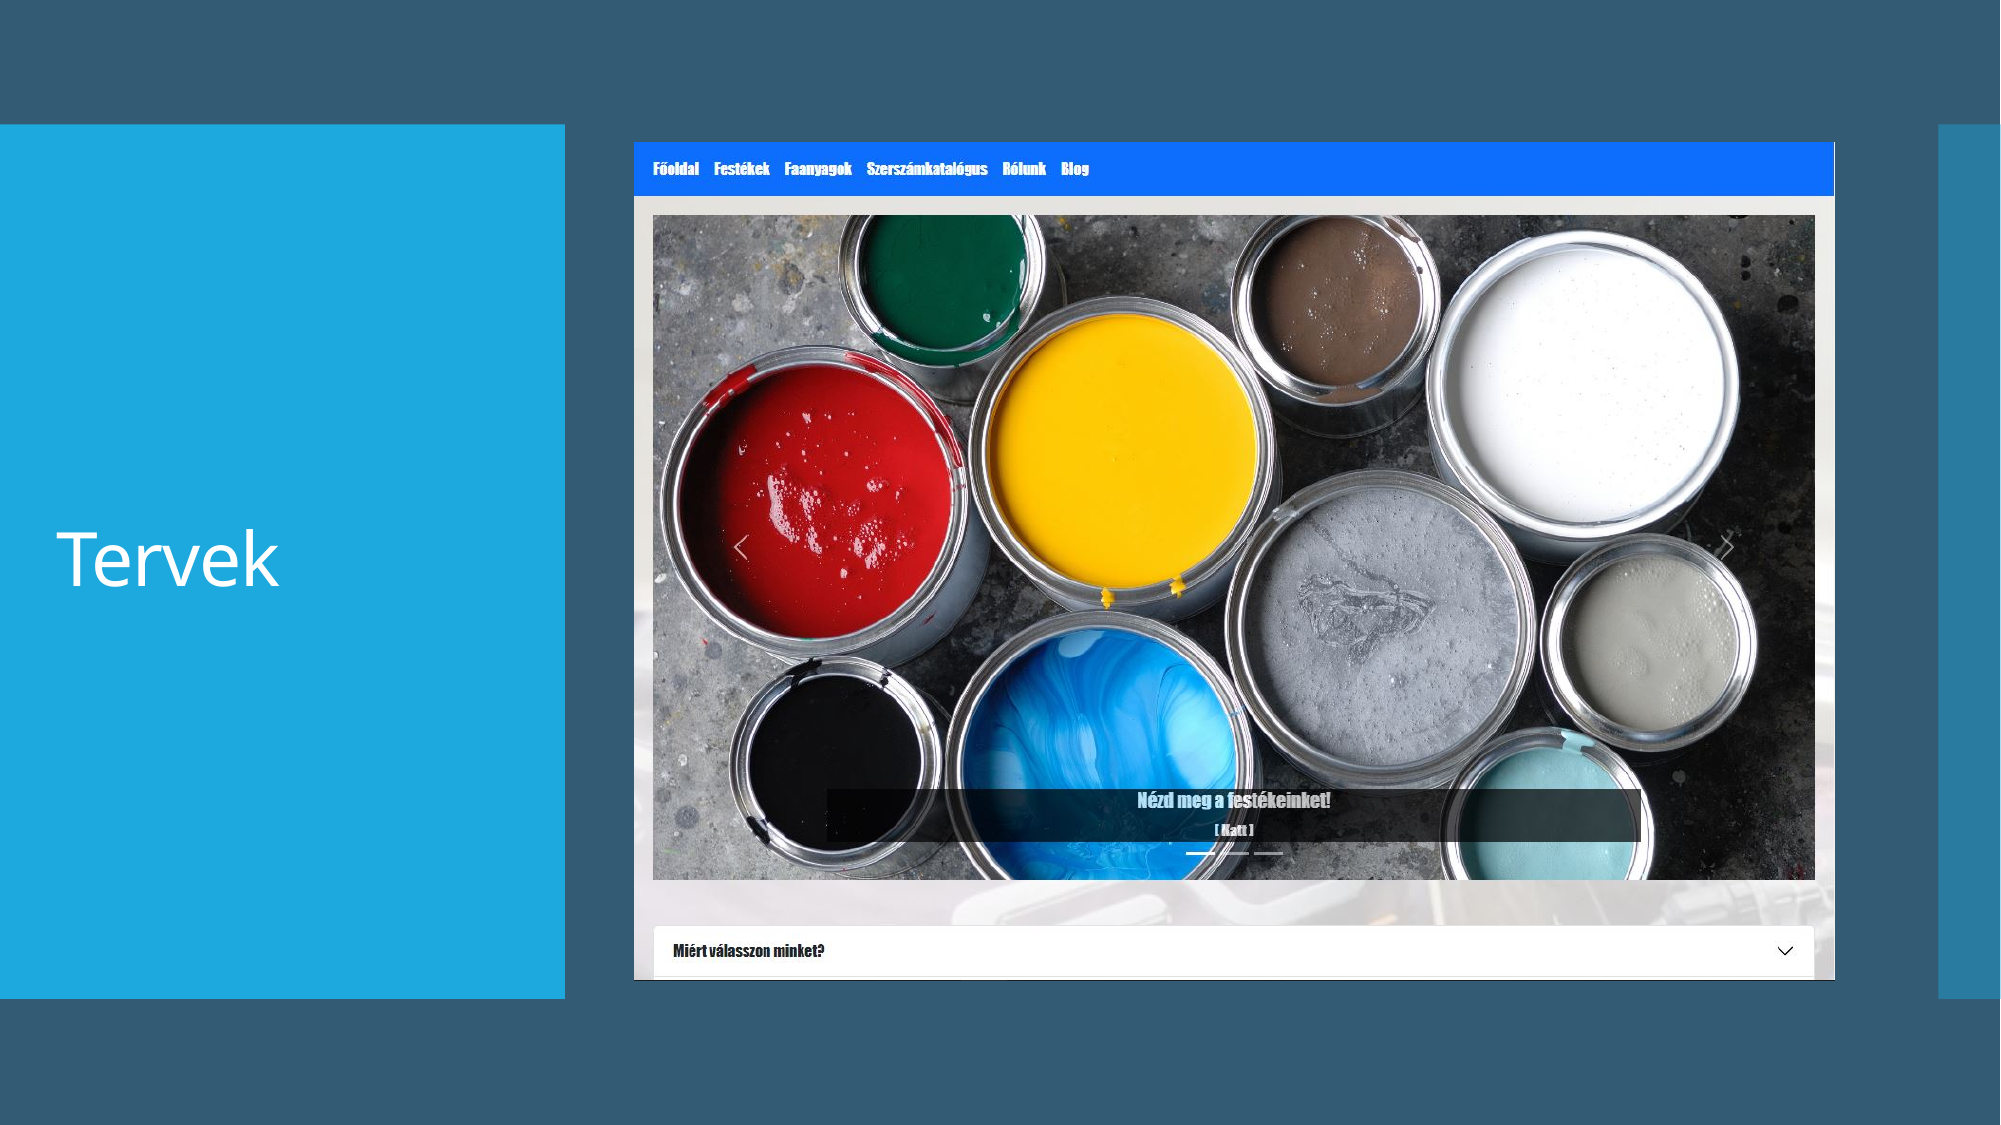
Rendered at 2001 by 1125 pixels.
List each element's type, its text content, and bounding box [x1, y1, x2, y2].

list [634, 142, 1835, 981]
title Tervek [41, 184, 525, 940]
